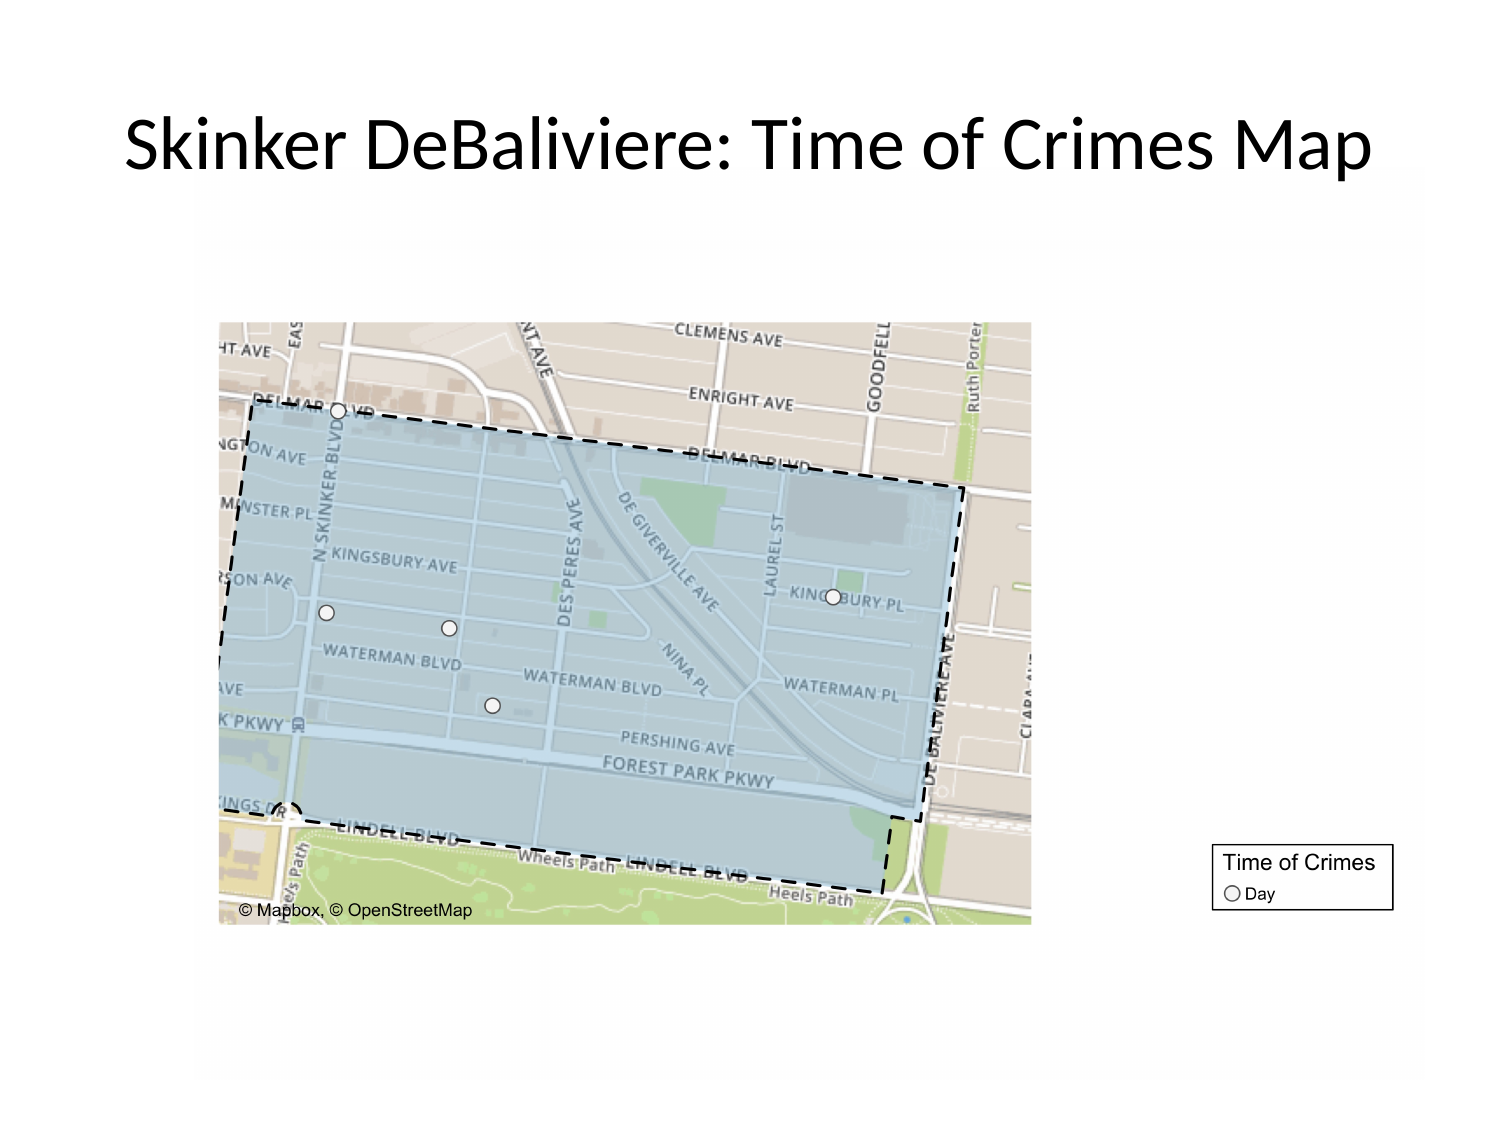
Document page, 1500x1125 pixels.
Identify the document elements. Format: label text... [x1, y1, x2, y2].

title Skinker DeBaliviere: Time of Crimes Map [75, 45, 1425, 233]
picture [194, 166, 1426, 1081]
